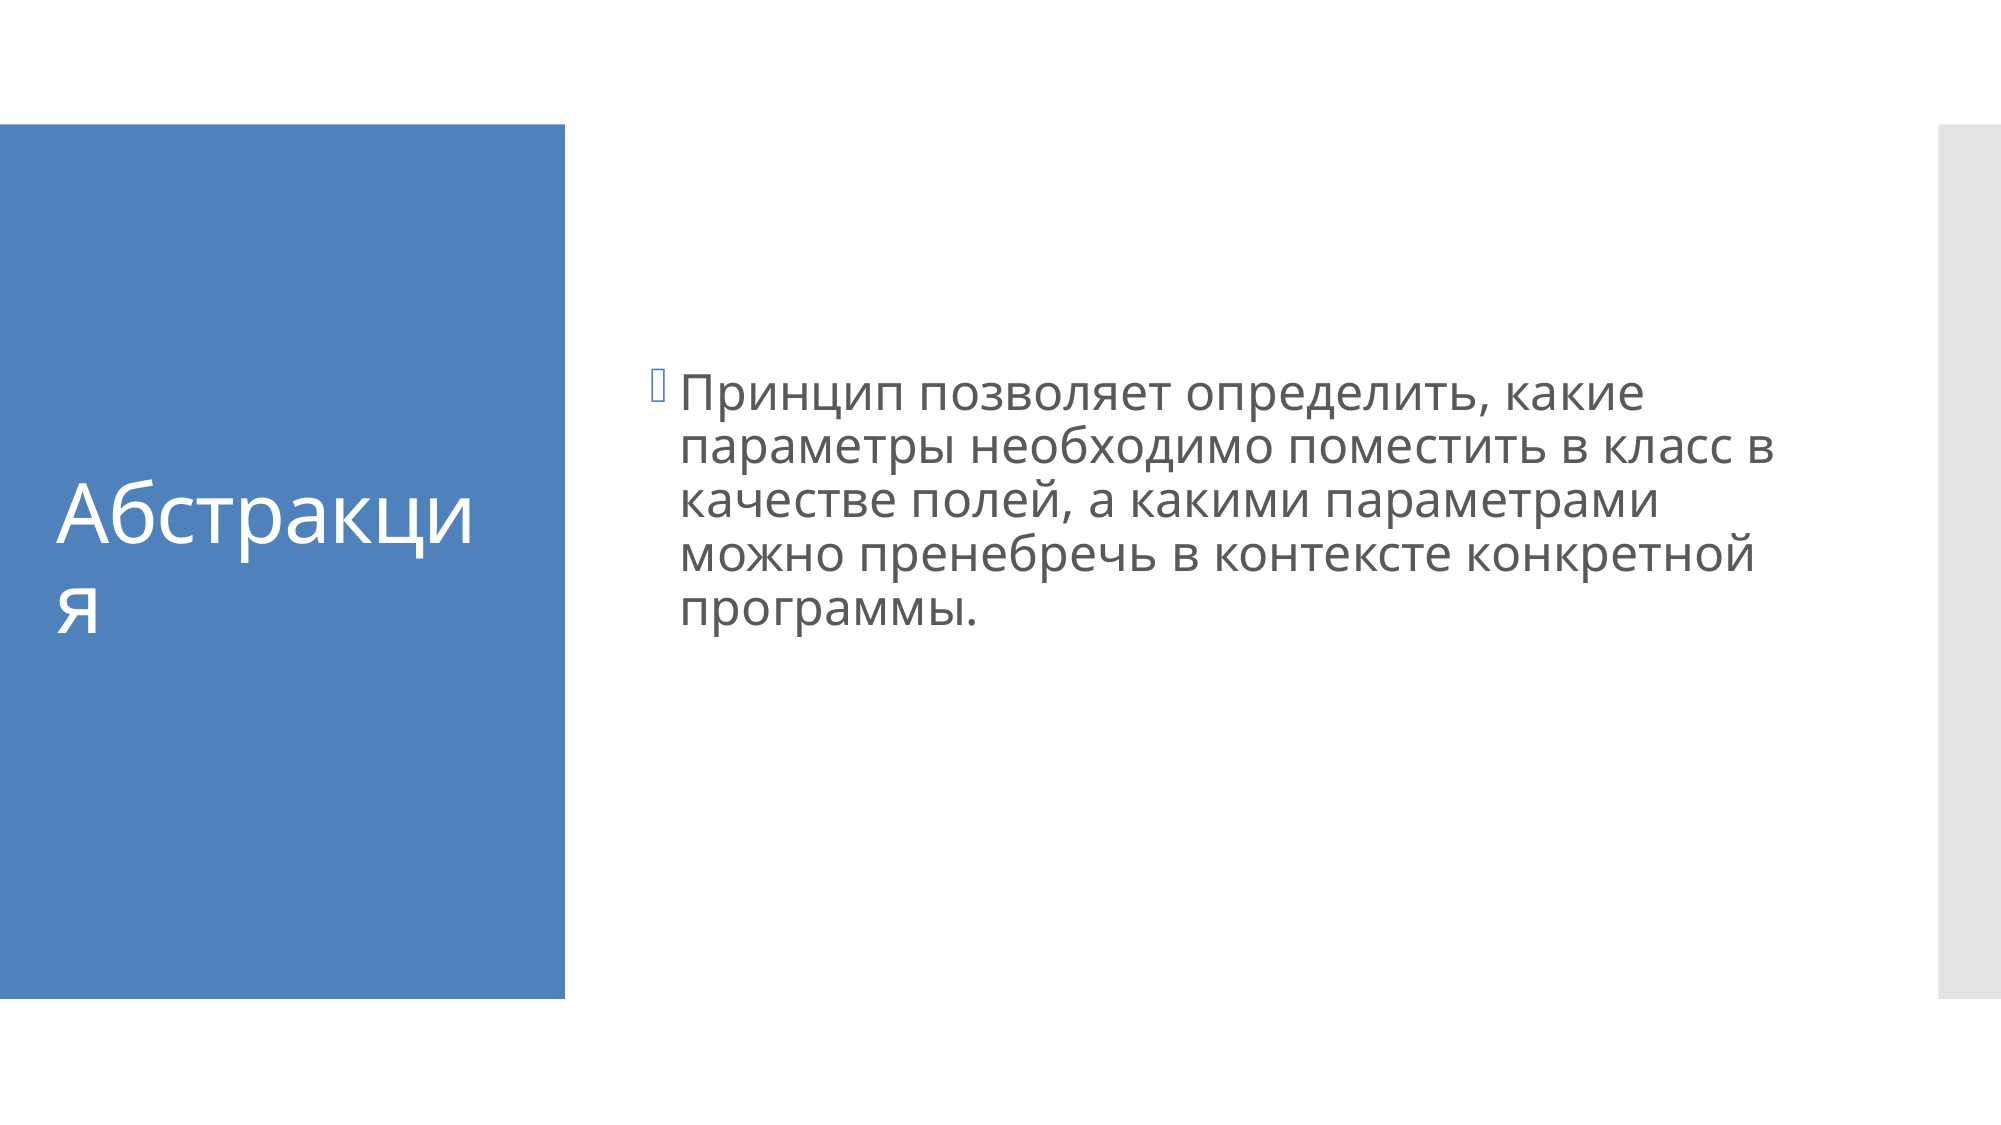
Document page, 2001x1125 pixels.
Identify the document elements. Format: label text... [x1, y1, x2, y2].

list Принцип позволяет определить, какие параметры необходимо поместить в класс в качестве полей, а какими параметрами можно пренебречь в контексте конкретной программы. [634, 141, 1835, 982]
title Абстракция [41, 184, 525, 940]
